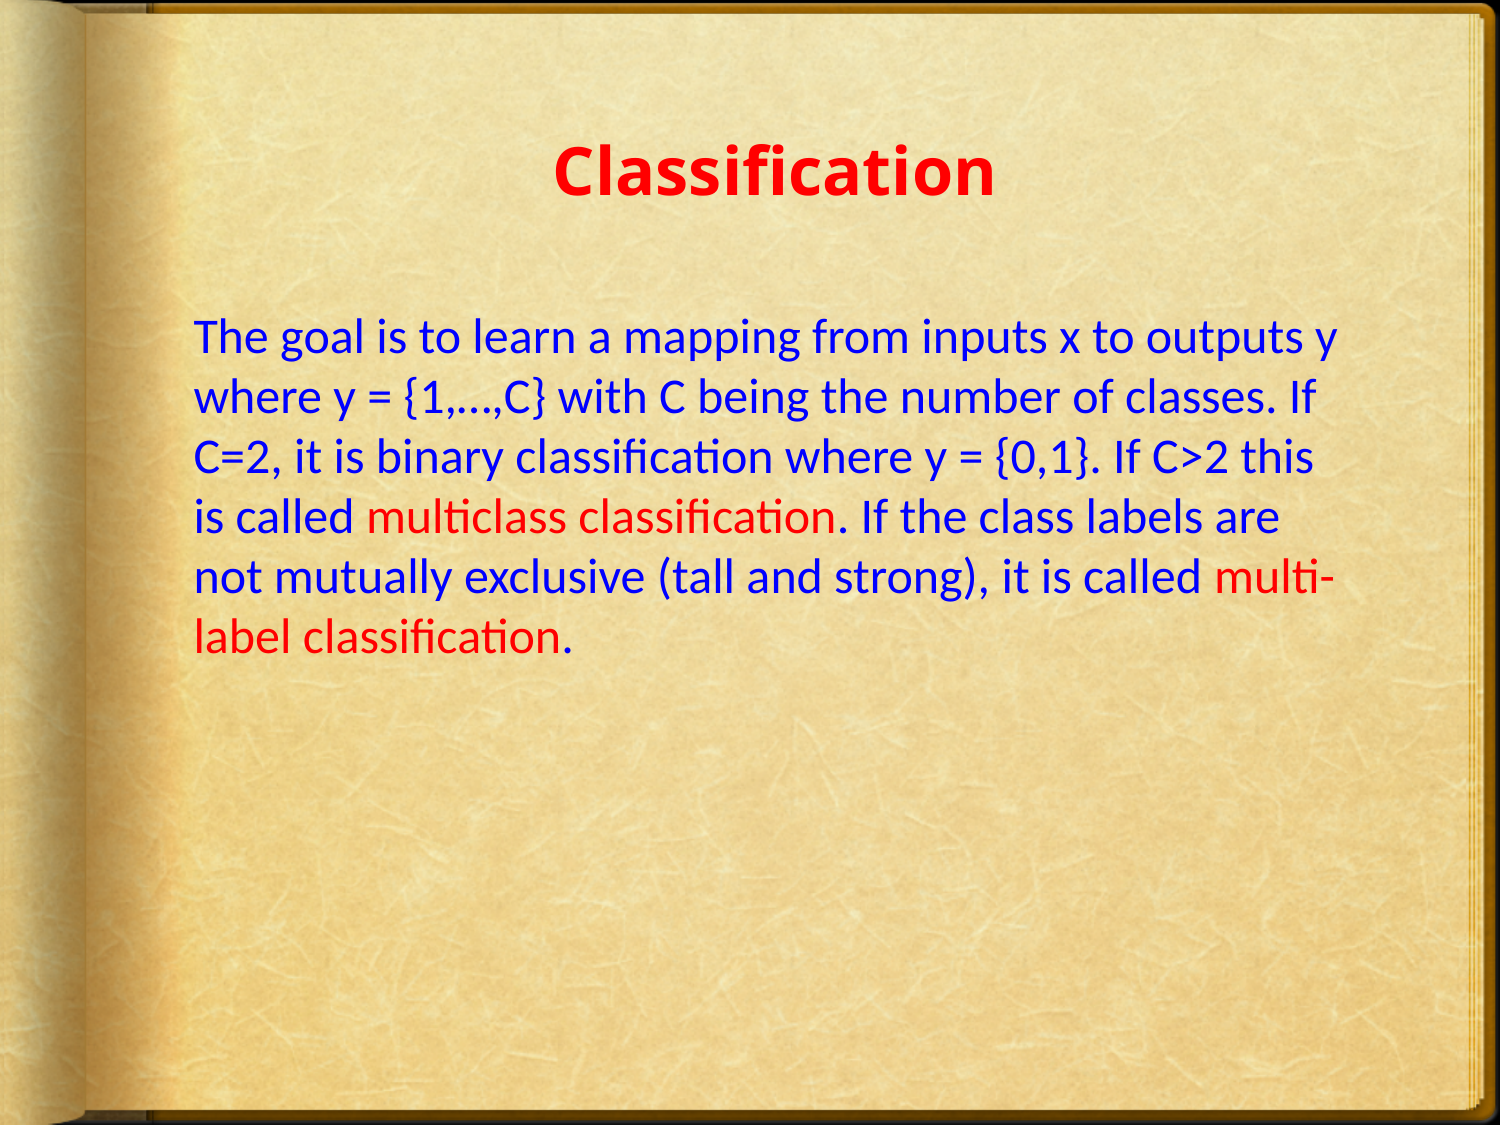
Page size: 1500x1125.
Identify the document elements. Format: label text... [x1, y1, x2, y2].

list The goal is to learn a mapping from inputs x to outputs y where y = {1,…,C} with C being the number of classes. If C=2, it is binary classification where y = {0,1}. If C>2 this is called multiclass classification. If the class labels are not mutually exclusive (tall and strong), it is called multi-label classification. [178, 295, 1372, 1005]
picture [0, 0, 1500, 1125]
title Classification [178, 45, 1372, 265]
